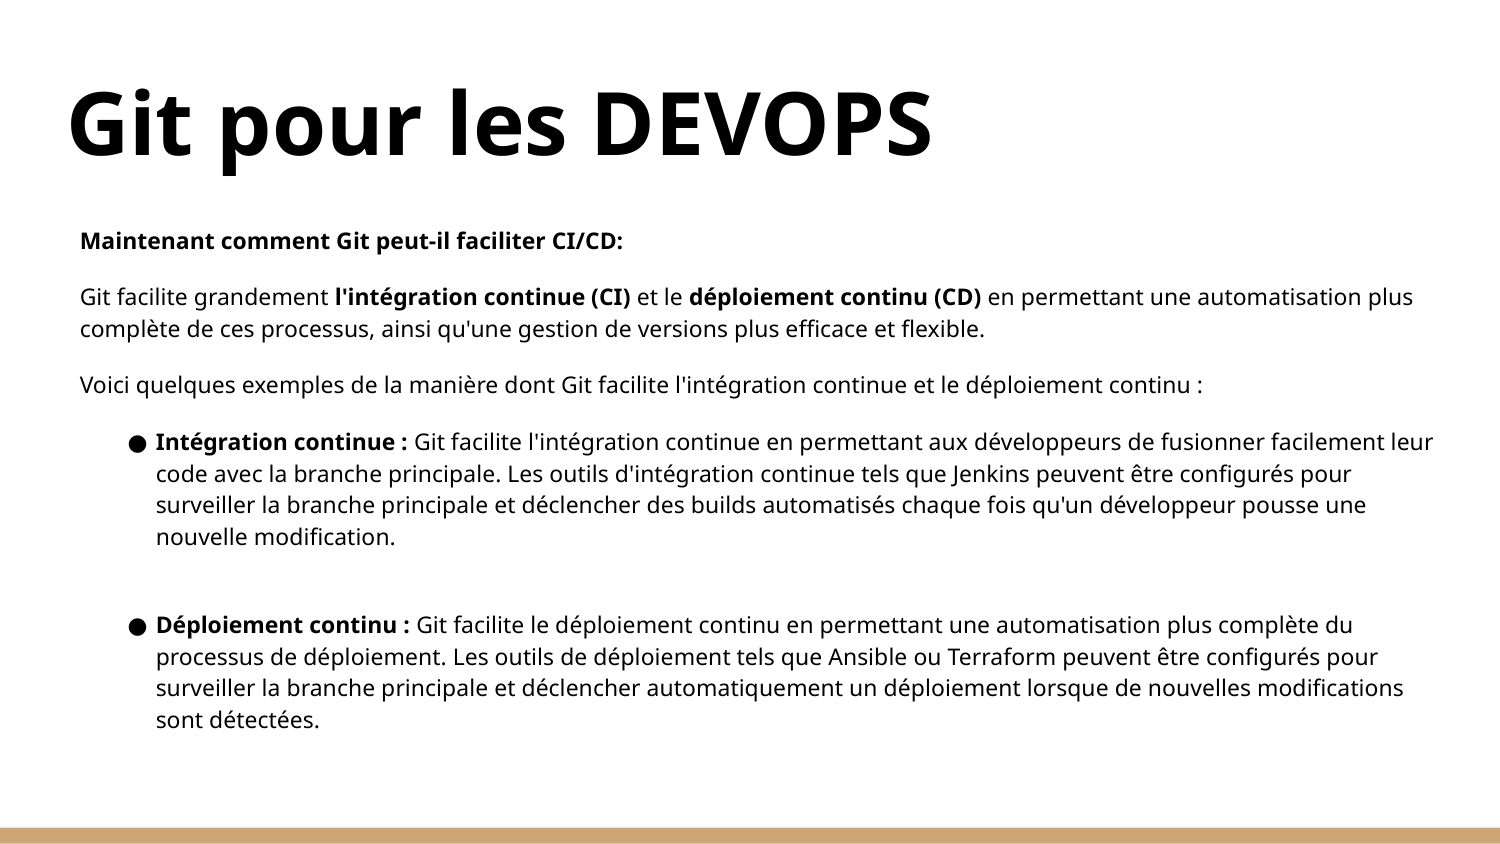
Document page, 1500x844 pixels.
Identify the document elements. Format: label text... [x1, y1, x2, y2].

list Maintenant comment Git peut-il faciliter CI/CD: Git facilite grandement l'intégration continue (CI) et le déploiement continu (CD) en permettant une automatisation plus complète de ces processus, ainsi qu'une gestion de versions plus efficace et flexible. Voici quelques exemples de la manière dont Git facilite l'intégration continue et le déploiement continu : Intégration continue : Git facilite l'intégration continue en permettant aux développeurs de fusionner facilement leur code avec la branche principale. Les outils d'intégration continue tels que Jenkins peuvent être configurés pour surveiller la branche principale et déclencher des builds automatisés chaque fois qu'un développeur pousse une nouvelle modification. Déploiement continu : Git facilite le déploiement continu en permettant une automatisation plus complète du processus de déploiement. Les outils de déploiement tels que Ansible ou Terraform peuvent être configurés pour surveiller la branche principale et déclencher automatiquement un déploiement lorsque de nouvelles modifications sont détectées. [64, 207, 1471, 778]
title Git pour les DEVOPS [51, 51, 1449, 189]
